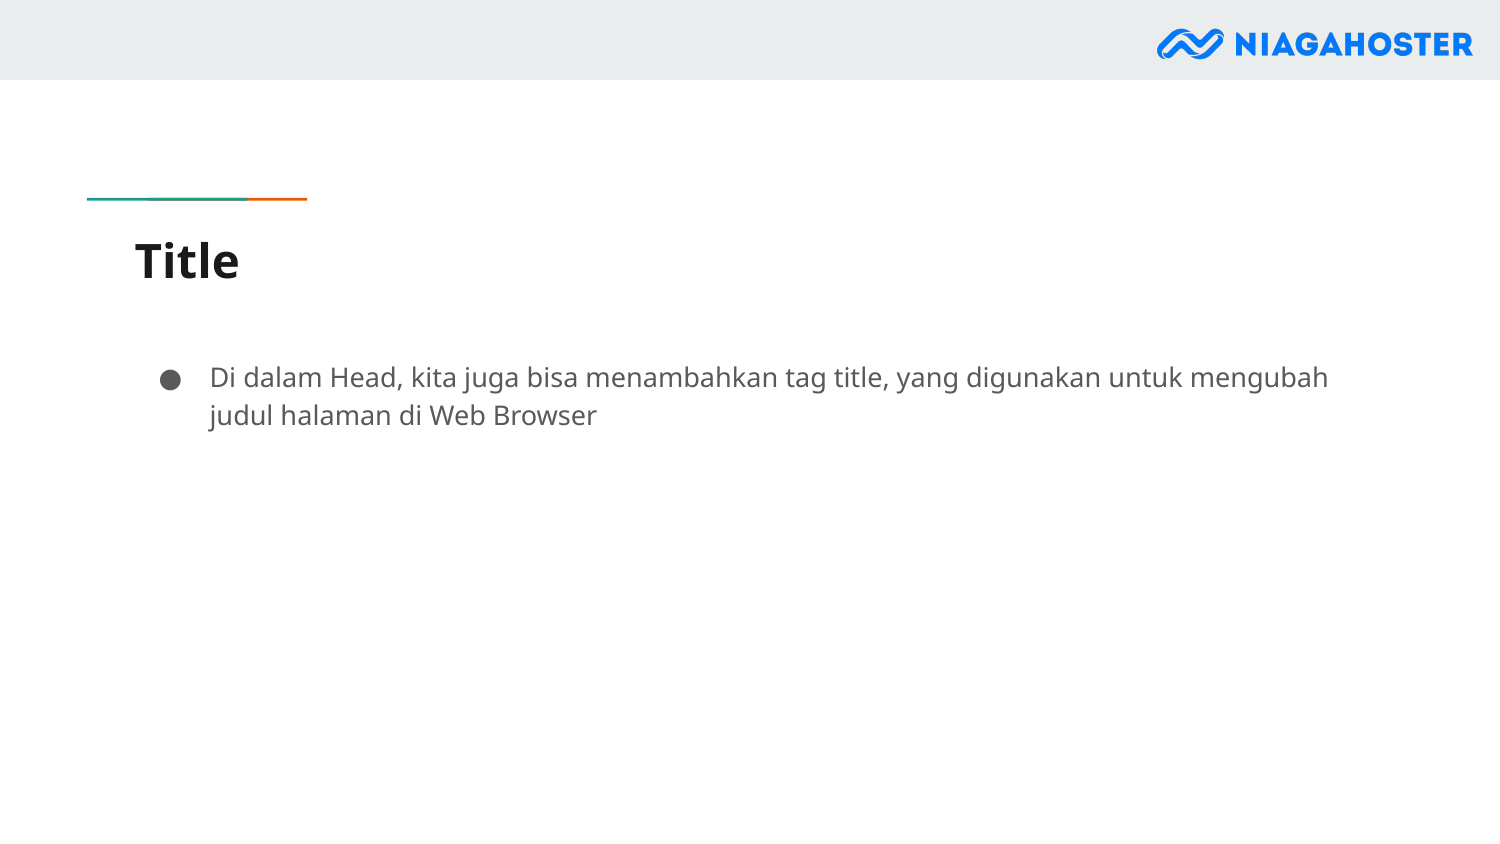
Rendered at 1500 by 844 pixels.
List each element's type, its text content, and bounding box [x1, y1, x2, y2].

title Title [119, 216, 1381, 305]
picture [1130, 0, 1500, 89]
list Di dalam Head, kita juga bisa menambahkan tag title, yang digunakan untuk mengubah judul halaman di Web Browser [119, 341, 1381, 712]
